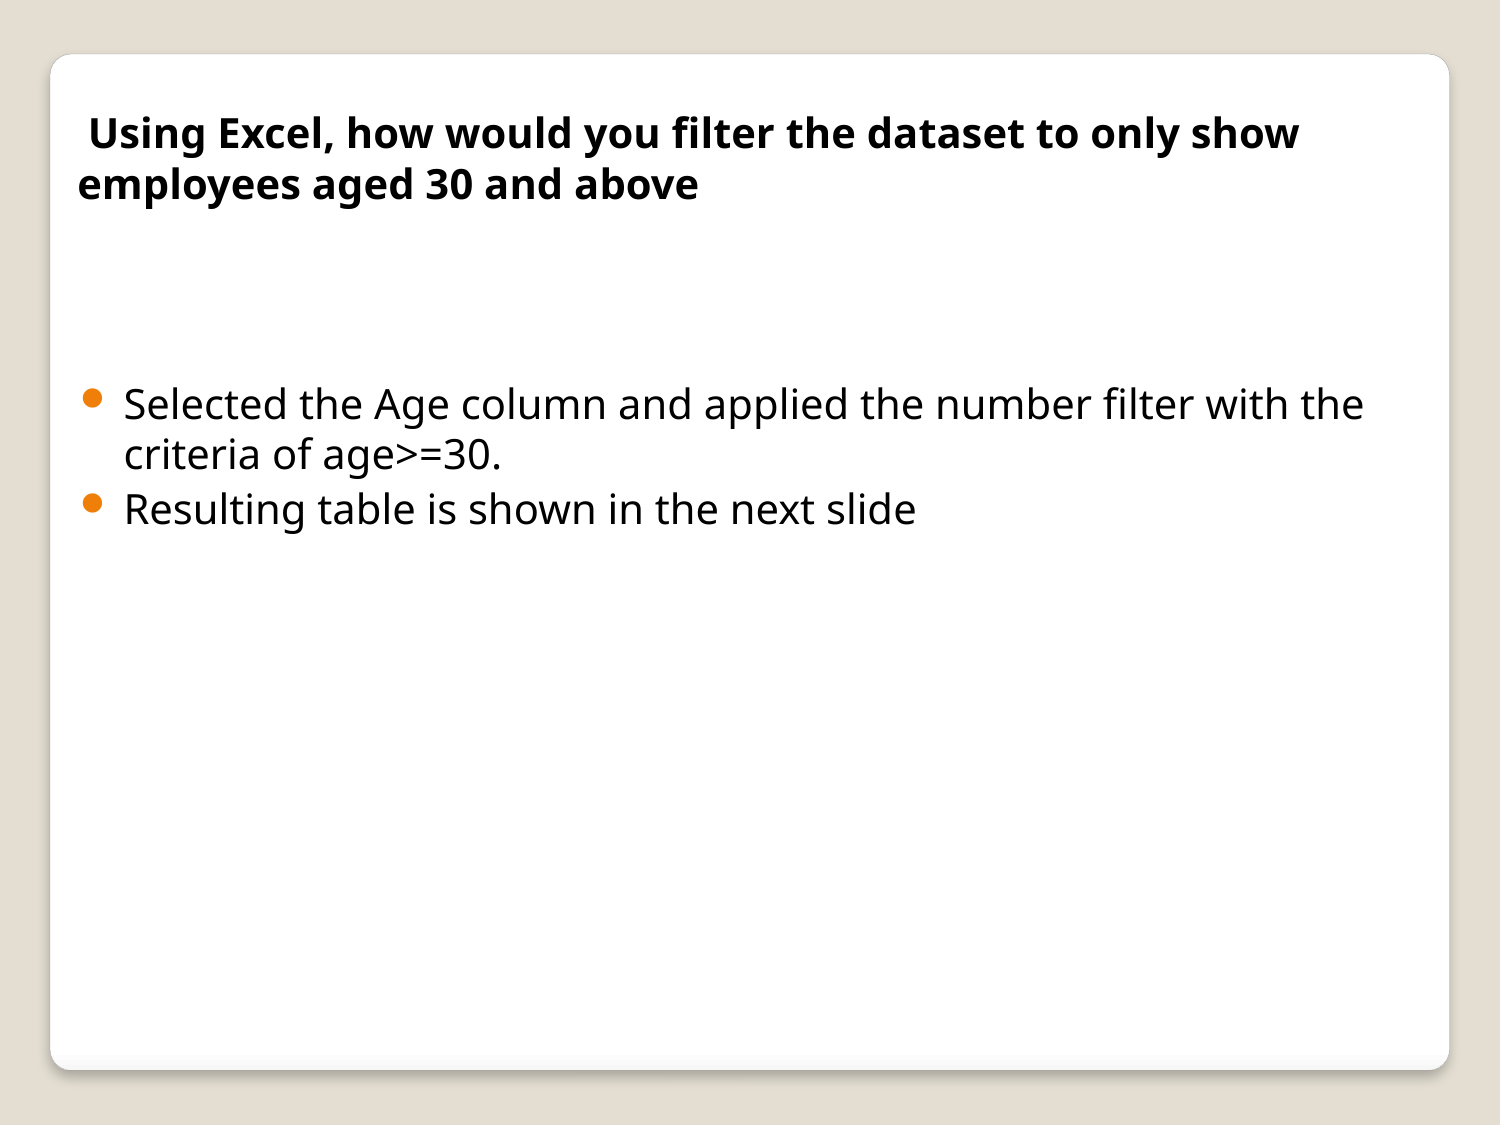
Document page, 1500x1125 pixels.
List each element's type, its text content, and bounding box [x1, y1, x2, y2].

text_box Using Excel, how would you filter the dataset to only show employees aged 30 and above [62, 99, 1438, 265]
subtitle Selected the Age column and applied the number filter with the criteria of age>=30. Resulting table is shown in the next slide [50, 287, 1450, 1063]
